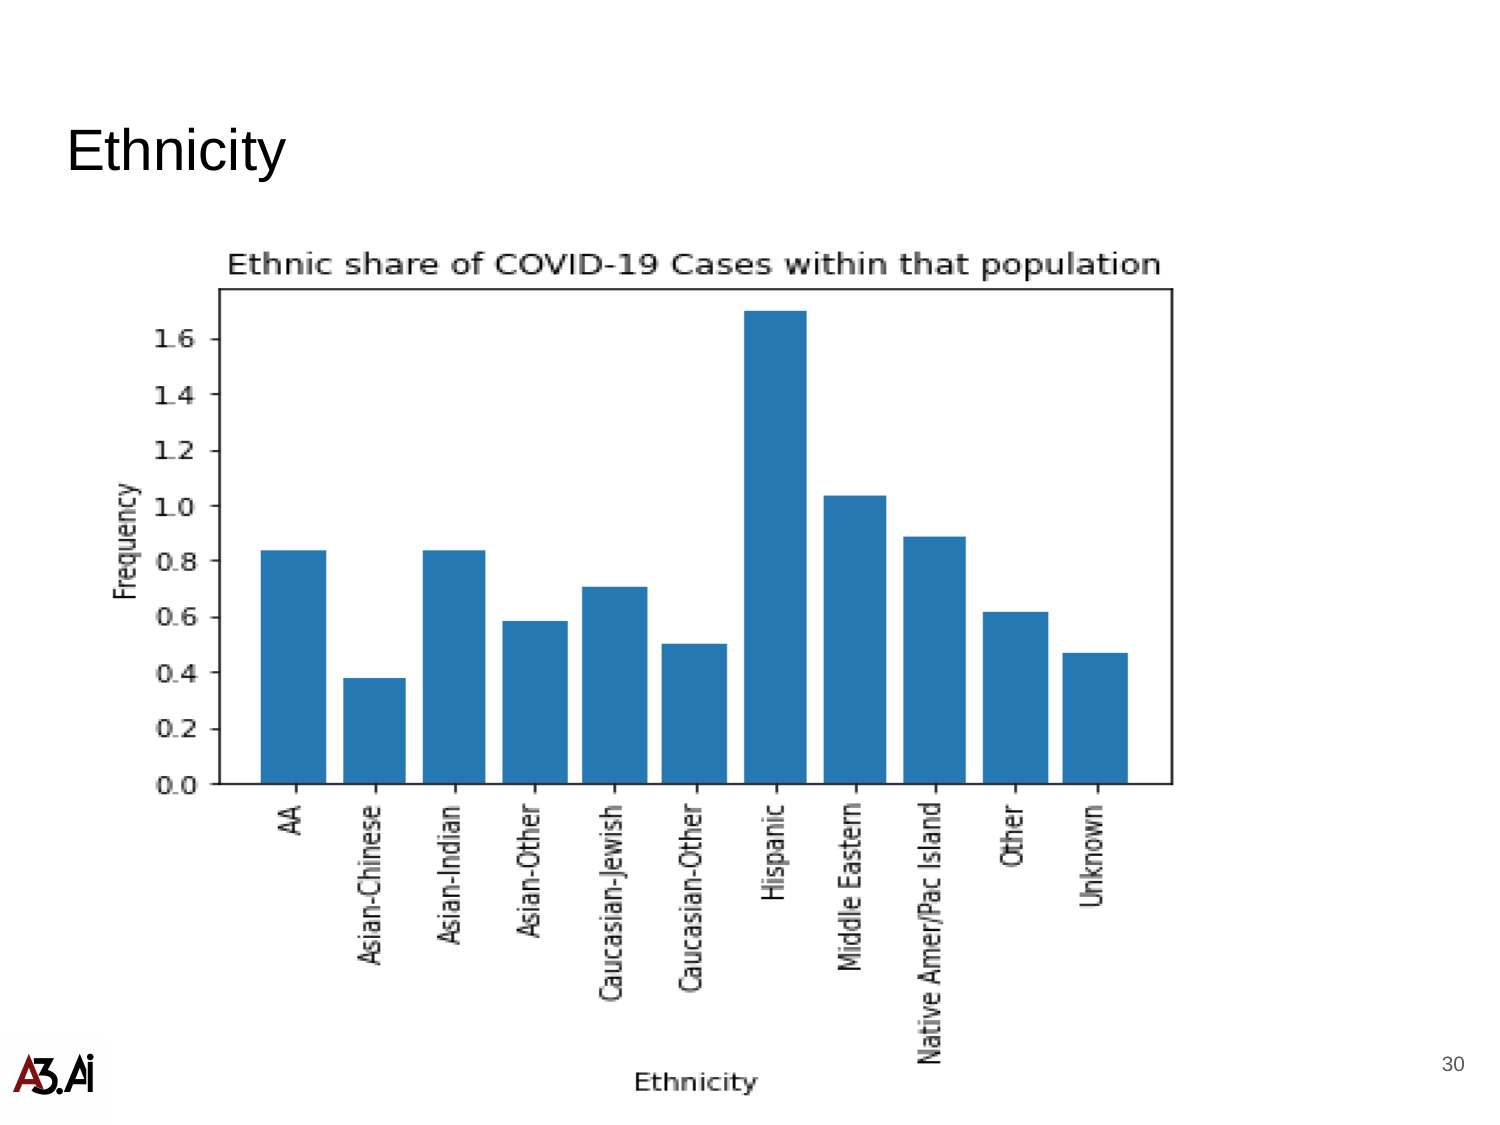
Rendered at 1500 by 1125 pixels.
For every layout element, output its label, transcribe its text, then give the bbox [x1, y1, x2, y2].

title Ethnicity [51, 97, 1449, 223]
slide_number ‹#› [1442, 1019, 1480, 1106]
picture [0, 222, 1438, 1125]
